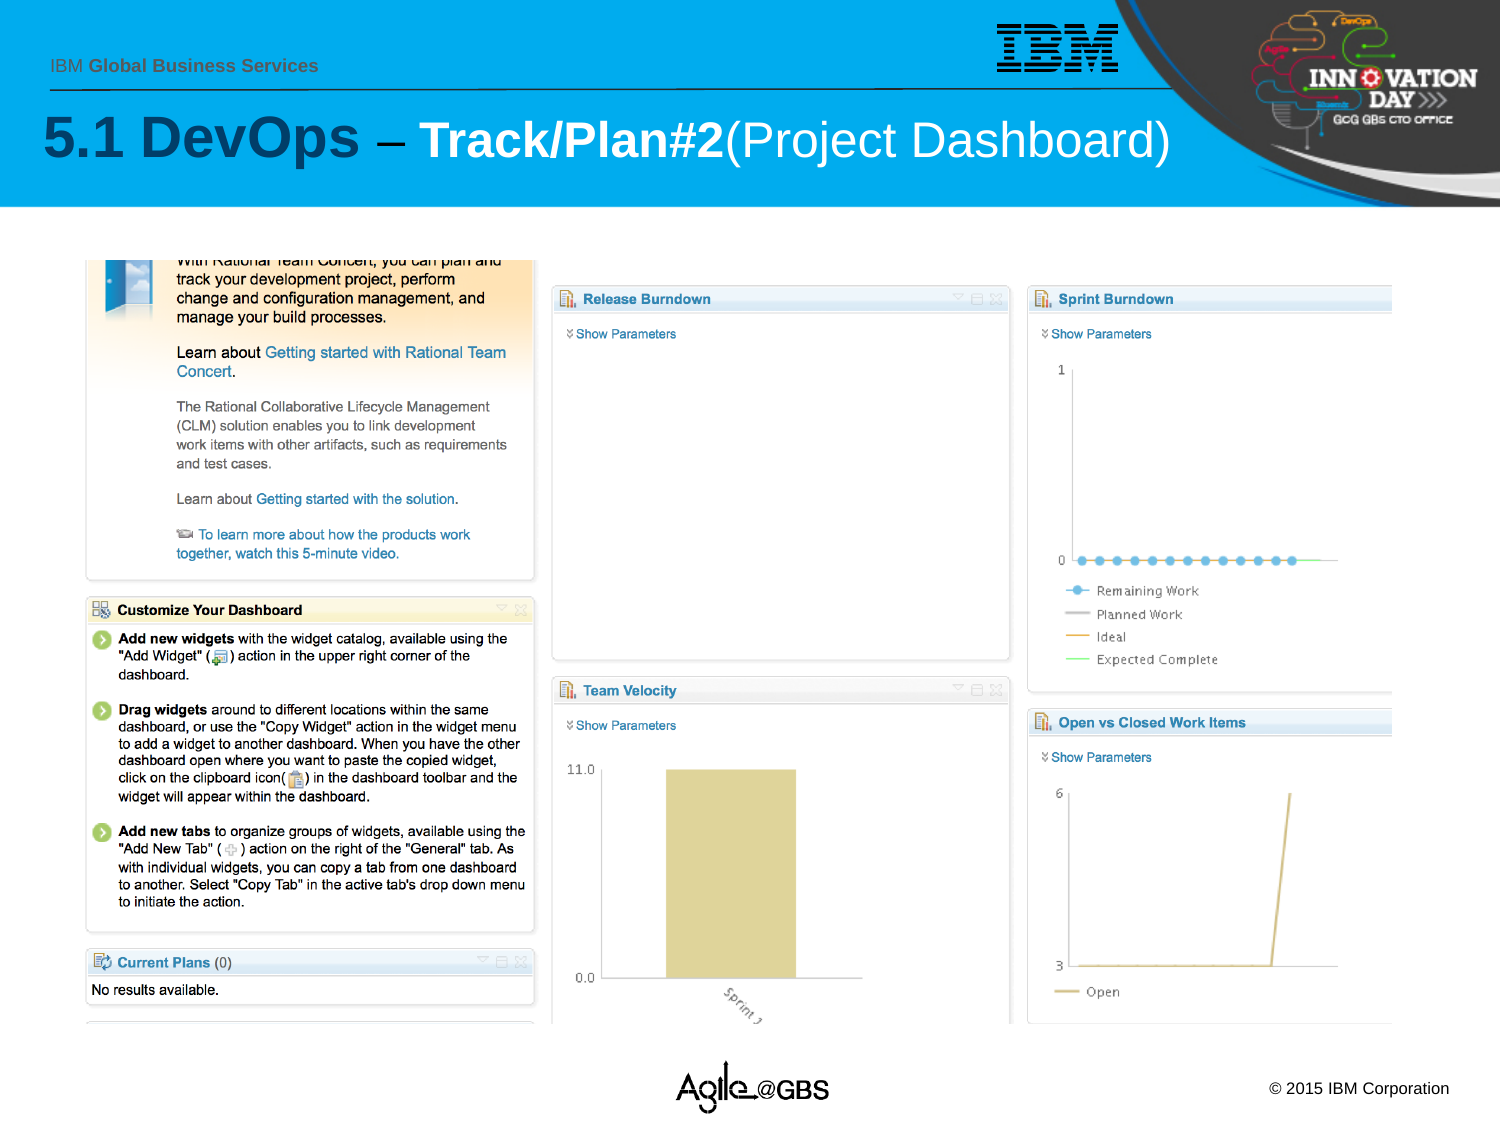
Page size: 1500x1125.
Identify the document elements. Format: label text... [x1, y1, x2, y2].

picture [0, 0, 1500, 1125]
text_box 5.1 DevOps – Track/Plan#2(Project Dashboard) [43, 107, 1410, 198]
